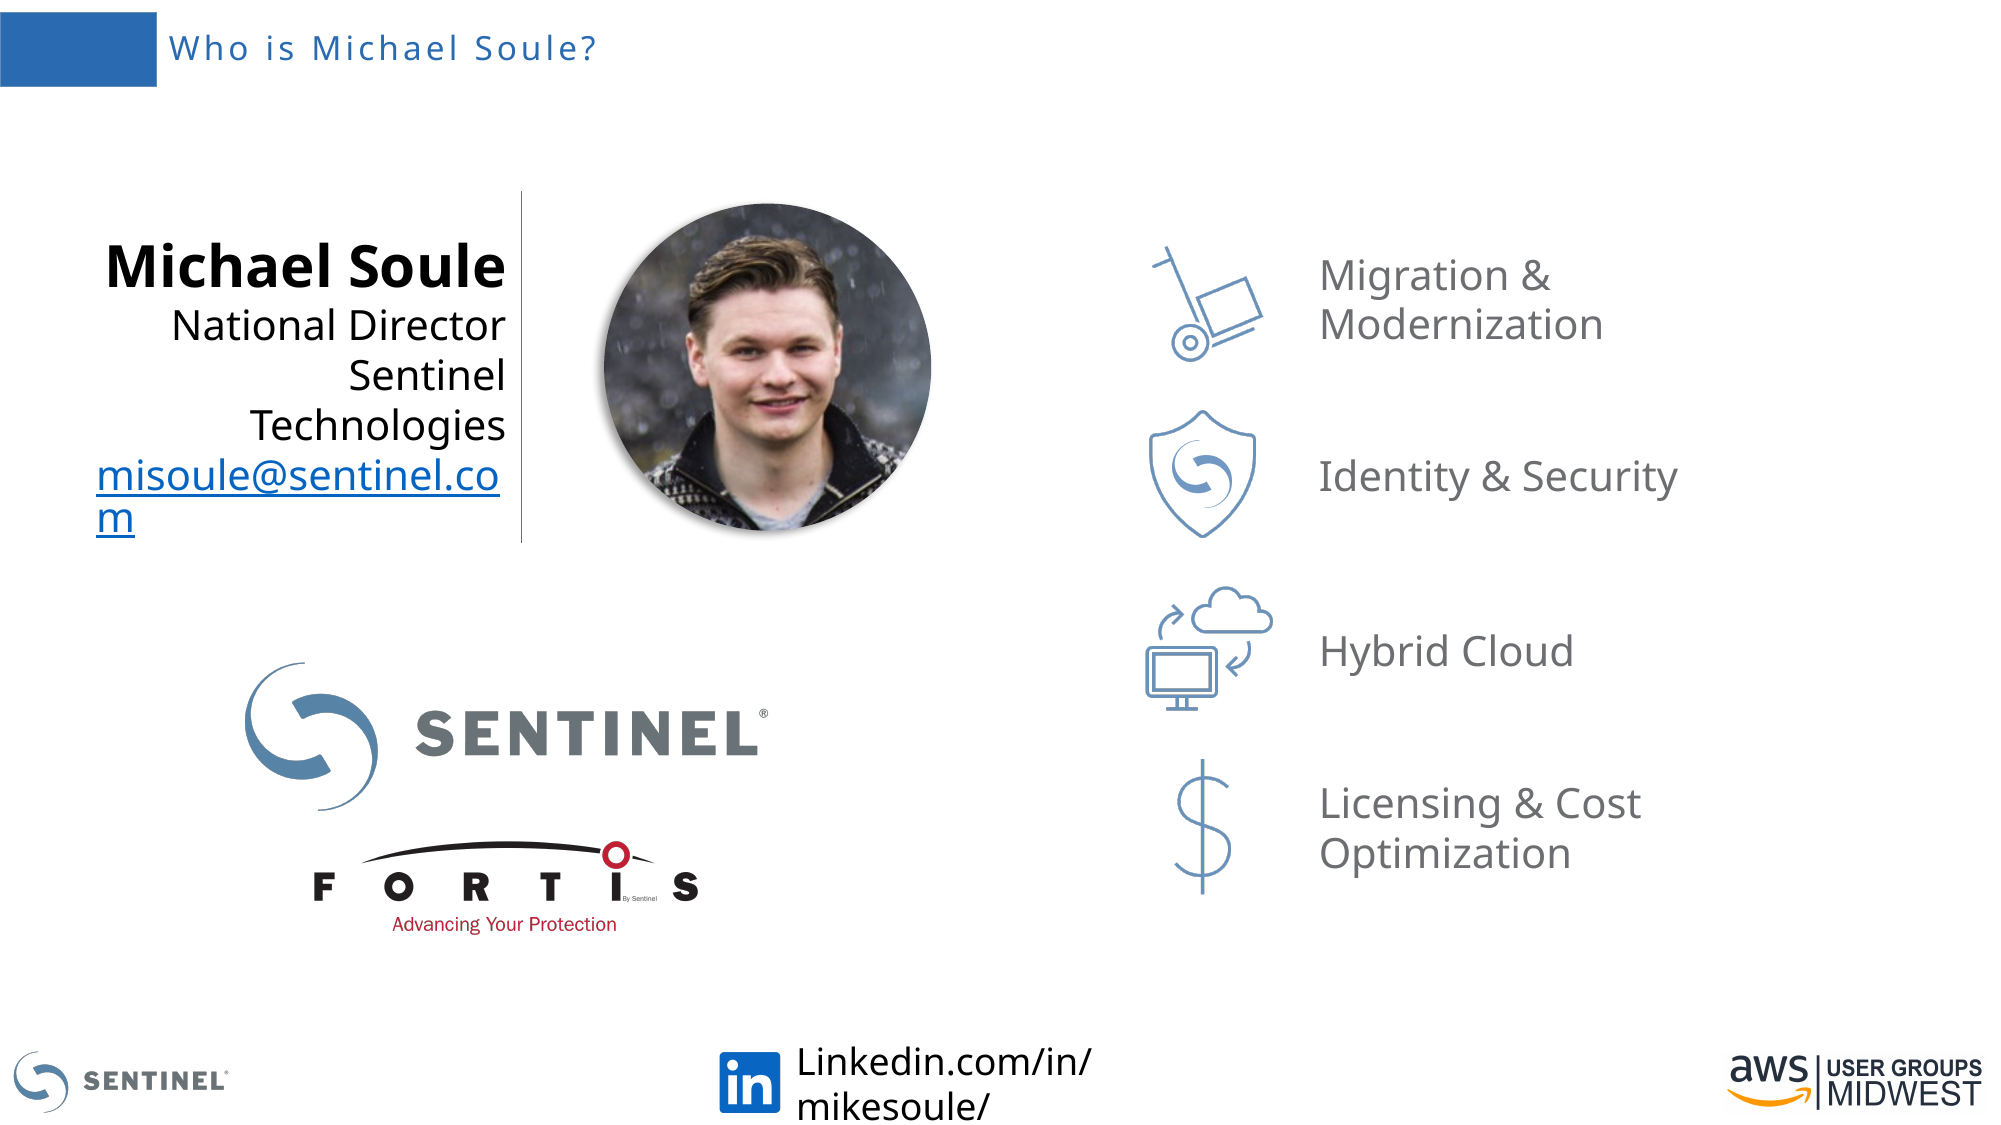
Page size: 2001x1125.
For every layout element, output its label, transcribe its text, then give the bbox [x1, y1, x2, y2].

title Who is Michael Soule? [168, 12, 1649, 87]
picture [716, 1051, 782, 1114]
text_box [81, 162, 932, 963]
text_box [1127, 223, 1861, 902]
picture [1722, 1051, 1988, 1114]
picture [13, 1051, 229, 1113]
picture [1, 13, 156, 86]
